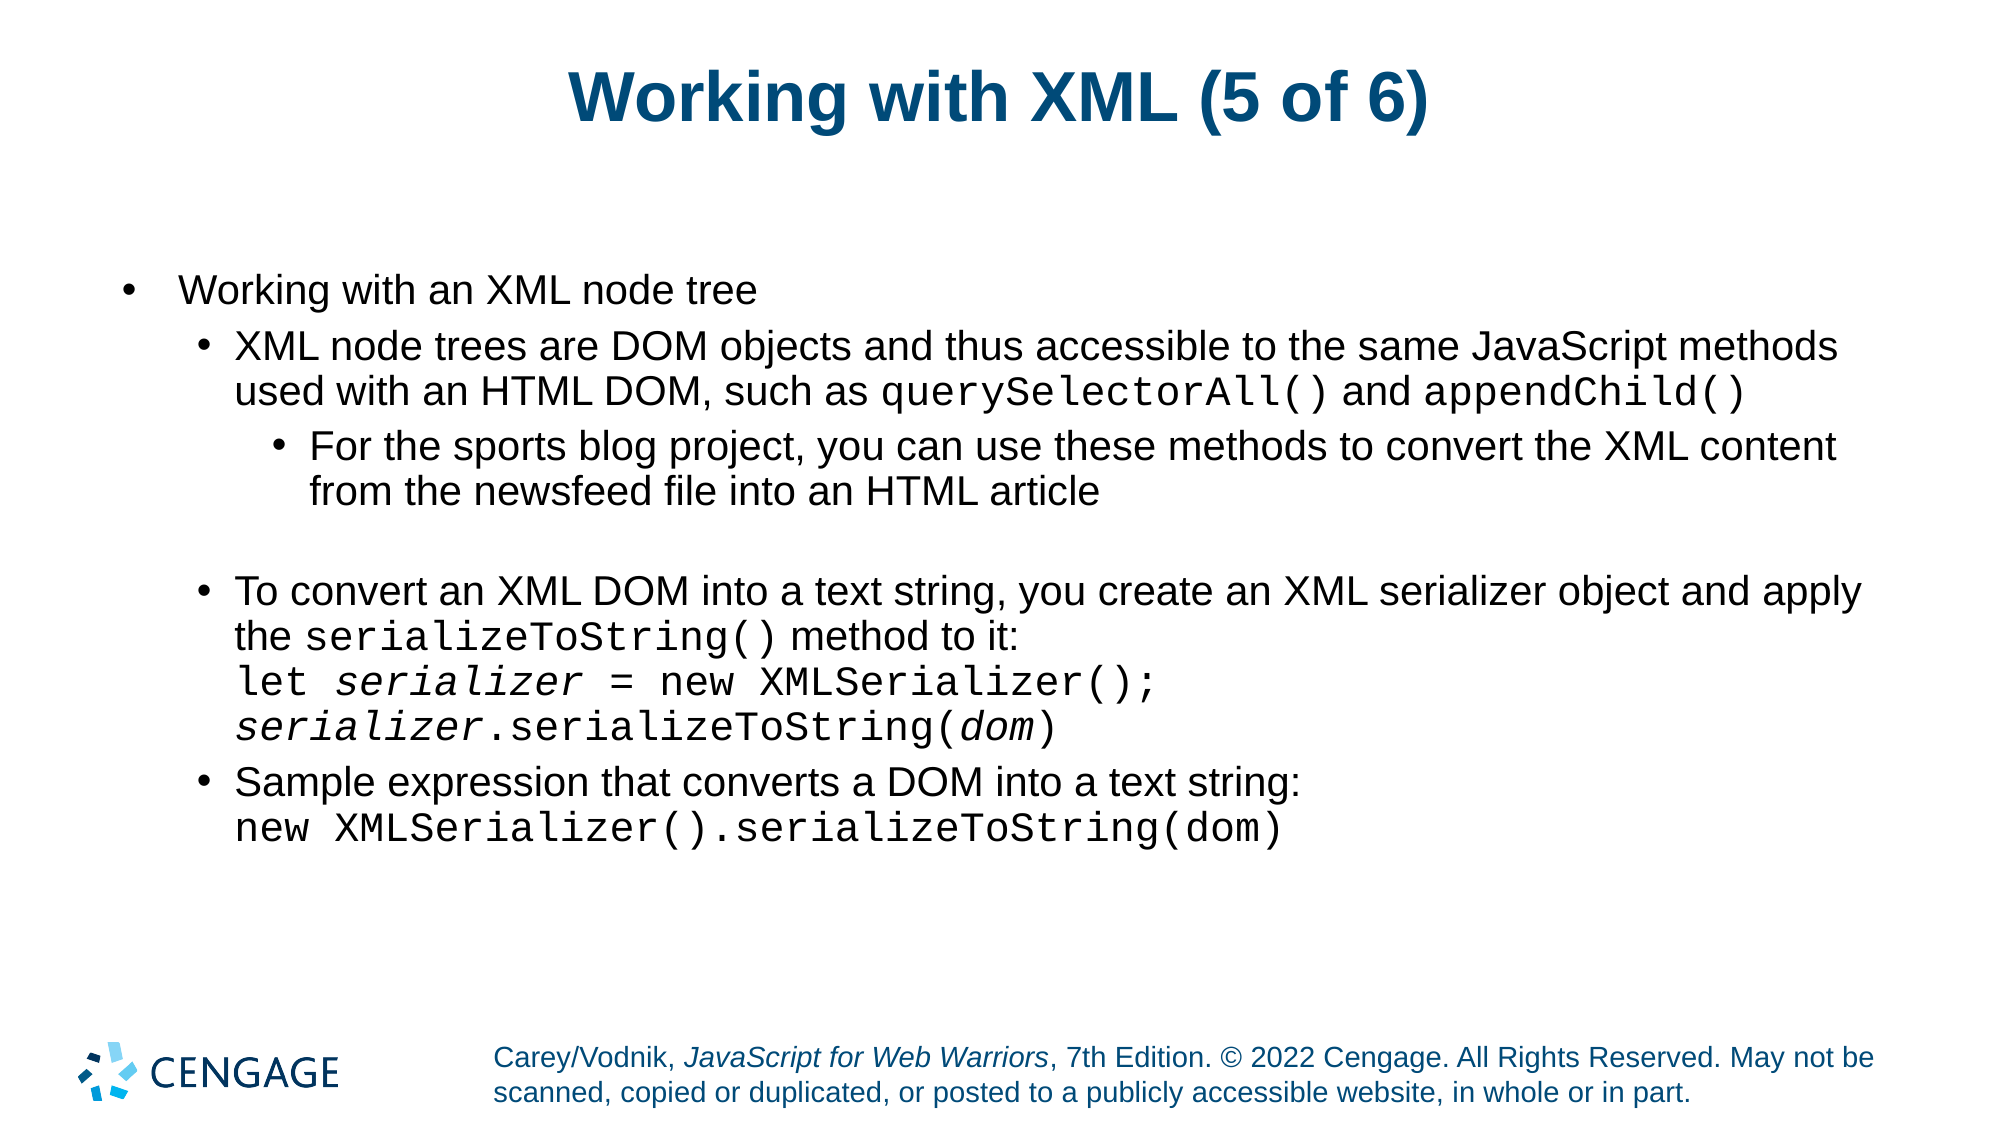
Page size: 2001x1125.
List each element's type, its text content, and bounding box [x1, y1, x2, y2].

picture [78, 1042, 338, 1101]
list Working with an XML node tree XML node trees are DOM objects and thus accessible to the same JavaScript methods used with an HTML DOM, such as querySelectorAll() and appendChild() For the sports blog project, you can use these methods to convert the XML content from the newsfeed file into an HTML article To convert an XML DOM into a text string, you create an XML serializer object and apply the serializeToString() method to it: let serializer = new XMLSerializer(); serializer.serializeToString(dom) Sample expression that converts a DOM into a text string: new XMLSerializer().serializeToString(dom) [121, 268, 1880, 990]
title Working with XML (5 of 6) [137, 59, 1863, 171]
